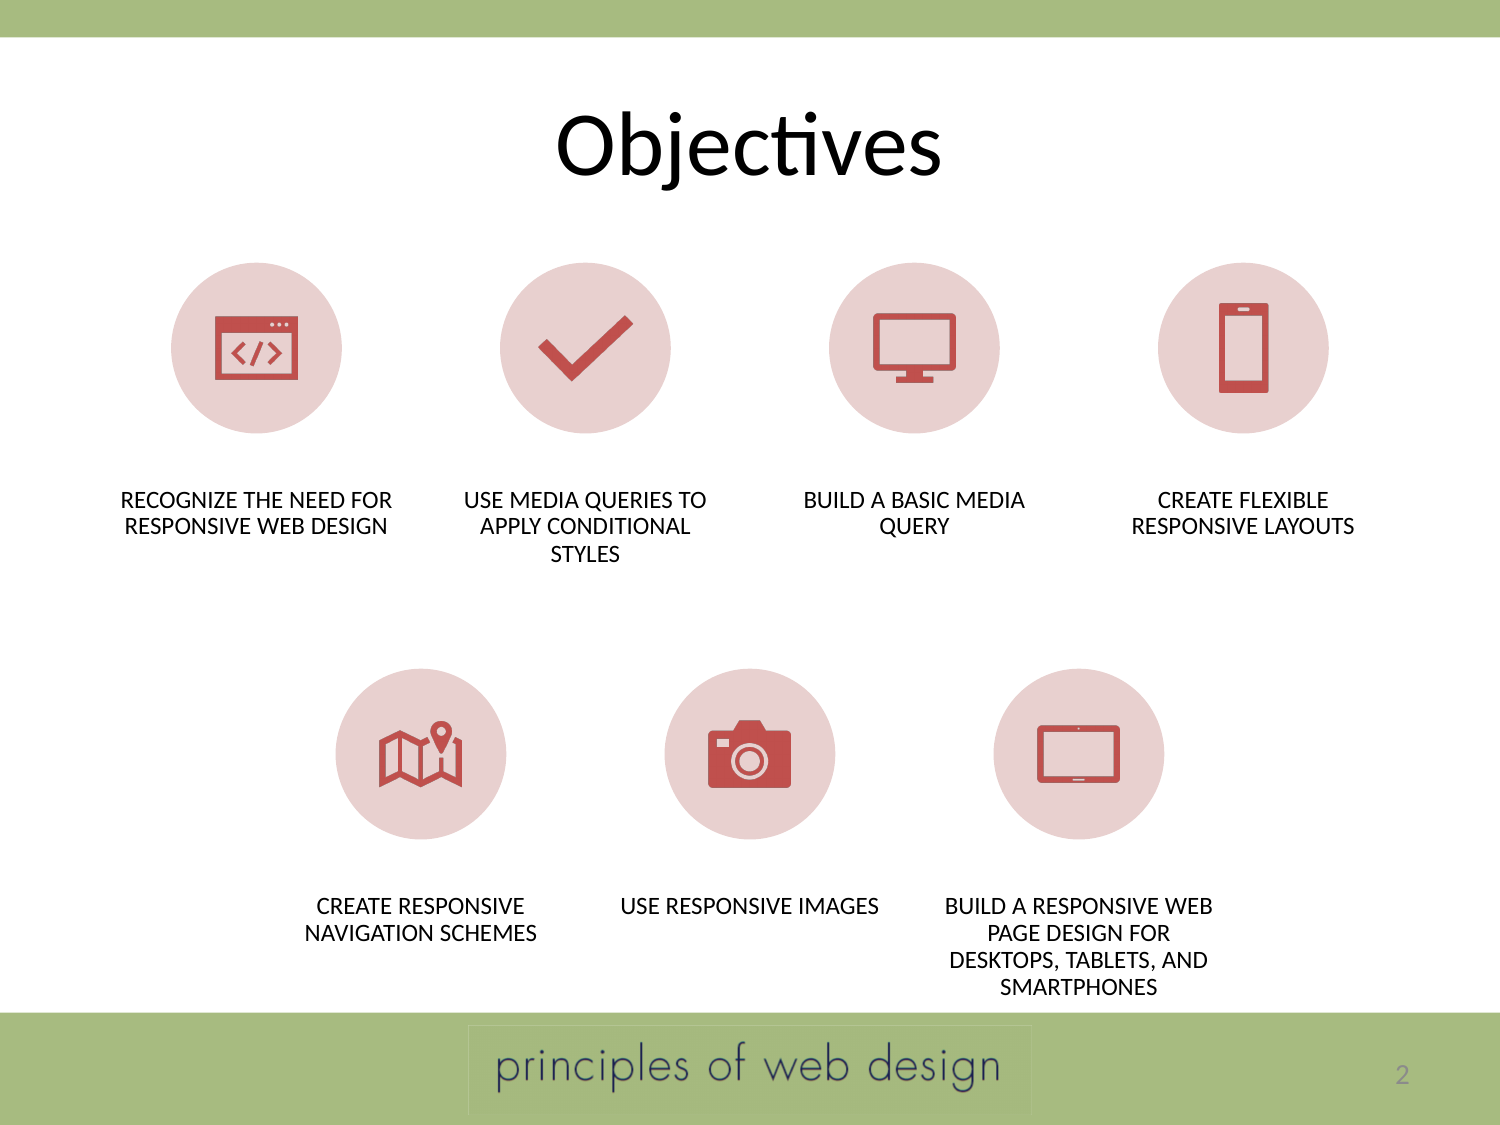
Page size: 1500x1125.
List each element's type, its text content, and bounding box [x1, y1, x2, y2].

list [74, 262, 1426, 1006]
slide_number 2 [1074, 1042, 1425, 1103]
title Objectives [75, 45, 1425, 233]
picture [469, 1026, 1031, 1115]
